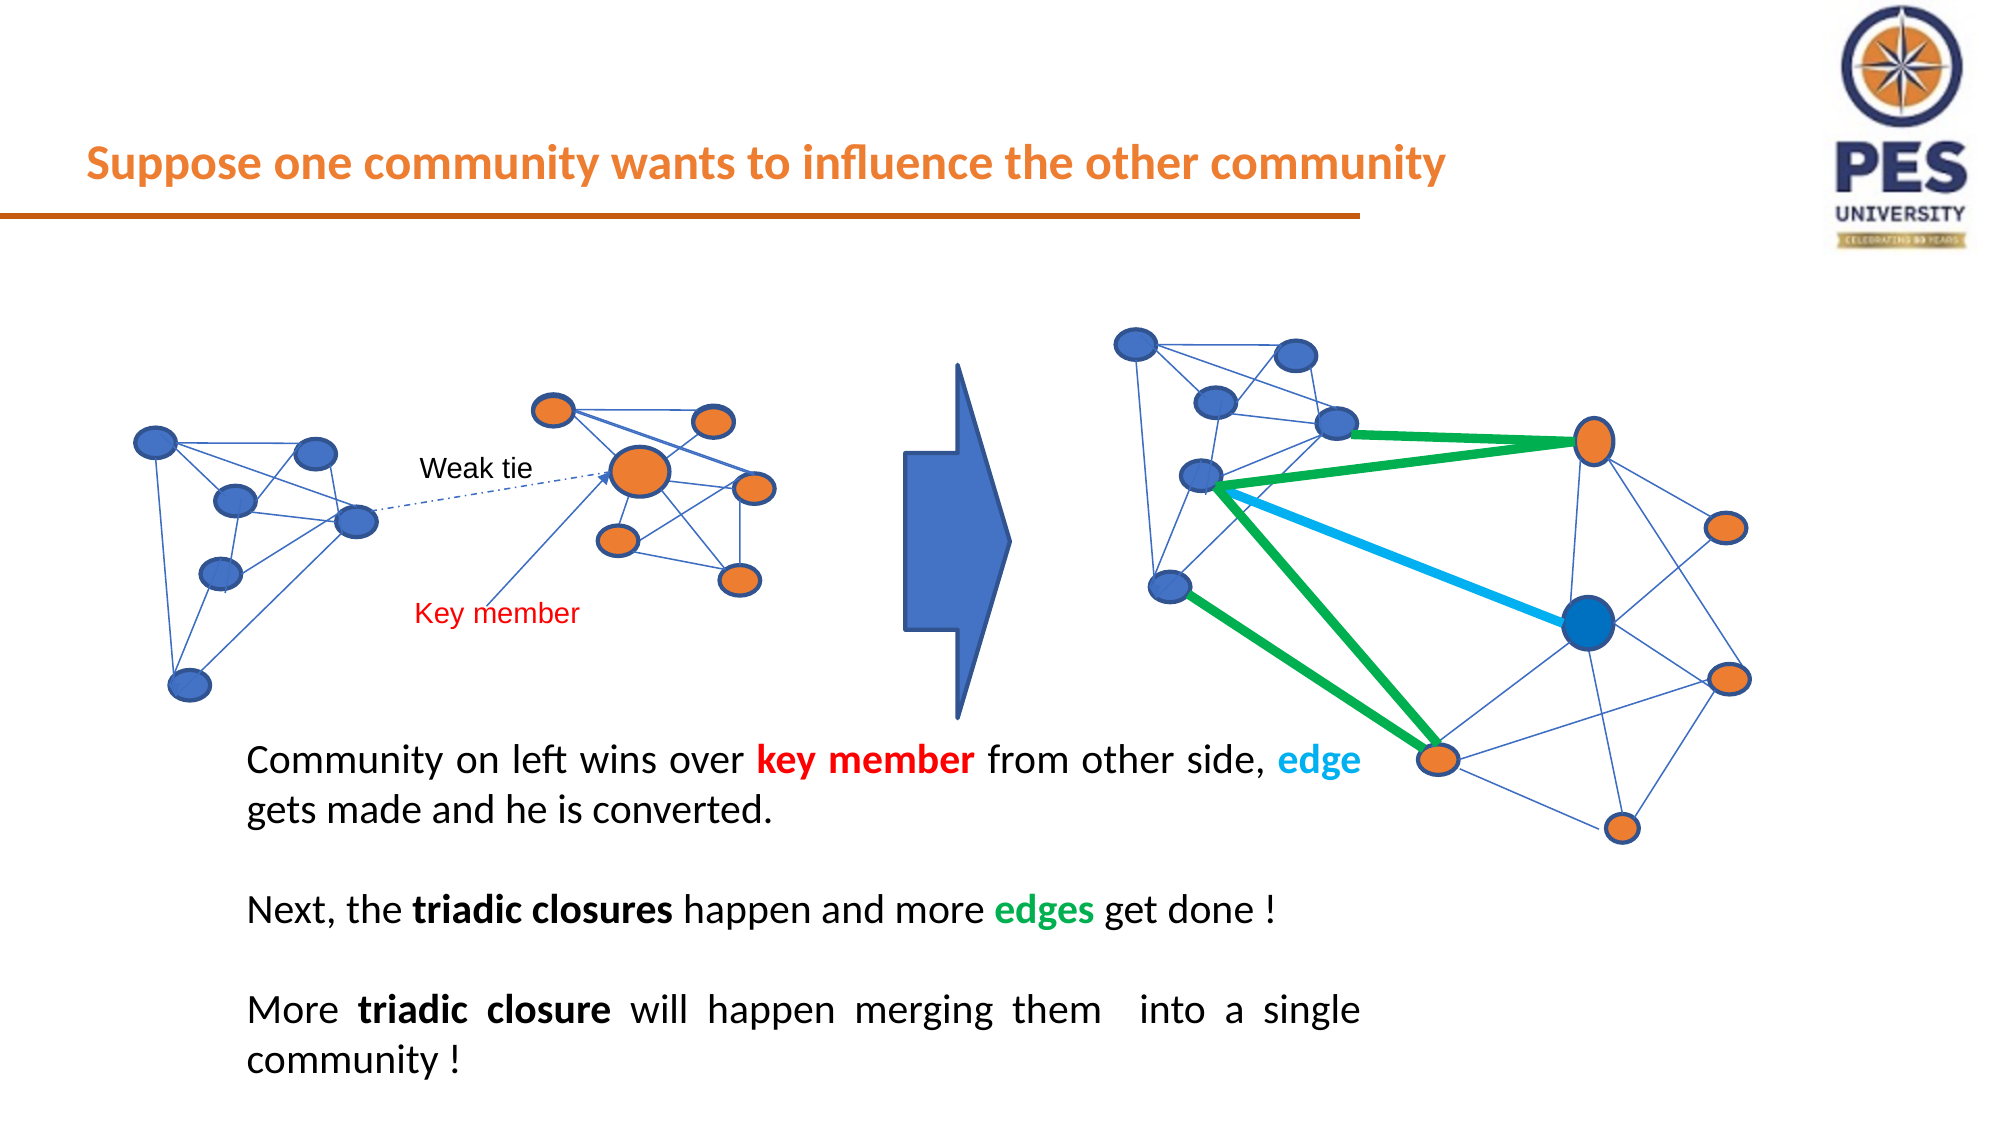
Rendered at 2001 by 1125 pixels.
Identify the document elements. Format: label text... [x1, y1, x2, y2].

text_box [1230, 417, 1305, 424]
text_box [1215, 486, 1439, 745]
text_box Suppose one community wants to influence the other community [71, 122, 1537, 198]
text_box [533, 395, 564, 427]
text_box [638, 484, 741, 541]
text_box [1115, 329, 1149, 360]
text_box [159, 433, 226, 497]
text_box [1576, 417, 1614, 466]
text_box [719, 565, 761, 596]
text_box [1135, 400, 1156, 598]
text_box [155, 500, 176, 697]
text_box [616, 534, 636, 557]
text_box Key member [399, 586, 625, 637]
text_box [1156, 344, 1338, 409]
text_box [370, 471, 485, 512]
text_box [1458, 678, 1710, 760]
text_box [175, 442, 357, 507]
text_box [1443, 494, 1564, 624]
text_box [1187, 593, 1425, 749]
text_box [1327, 408, 1358, 439]
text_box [632, 551, 726, 570]
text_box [1613, 538, 1712, 624]
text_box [1607, 458, 1712, 518]
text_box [660, 489, 726, 550]
text_box [1721, 671, 1750, 695]
text_box [135, 427, 170, 458]
text_box Community on left wins over key member from other side, edge gets made and he is converted. Next, the triadic closures happen and more edges get done ! More triadic closure will happen merging them into a single community ! [231, 724, 1377, 1090]
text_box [1710, 677, 1716, 689]
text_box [1587, 649, 1605, 677]
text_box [1570, 458, 1581, 605]
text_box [1607, 458, 1745, 669]
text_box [1205, 417, 1222, 432]
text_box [1351, 434, 1576, 442]
text_box Weak tie [404, 441, 553, 470]
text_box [1602, 768, 1623, 815]
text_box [1459, 768, 1600, 830]
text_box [573, 410, 755, 476]
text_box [486, 471, 611, 607]
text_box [618, 484, 633, 526]
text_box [1633, 689, 1716, 819]
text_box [1310, 417, 1323, 433]
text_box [241, 515, 324, 531]
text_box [1215, 441, 1576, 487]
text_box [1155, 434, 1323, 598]
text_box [329, 515, 343, 532]
text_box [905, 364, 1010, 719]
text_box [745, 474, 775, 504]
text_box [1606, 818, 1639, 843]
picture [1800, 0, 2000, 257]
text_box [557, 400, 624, 464]
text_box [1140, 335, 1207, 399]
text_box [1417, 755, 1457, 775]
text_box [348, 507, 377, 538]
text_box [1563, 596, 1602, 650]
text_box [224, 515, 236, 531]
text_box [175, 532, 343, 697]
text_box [1442, 641, 1571, 748]
